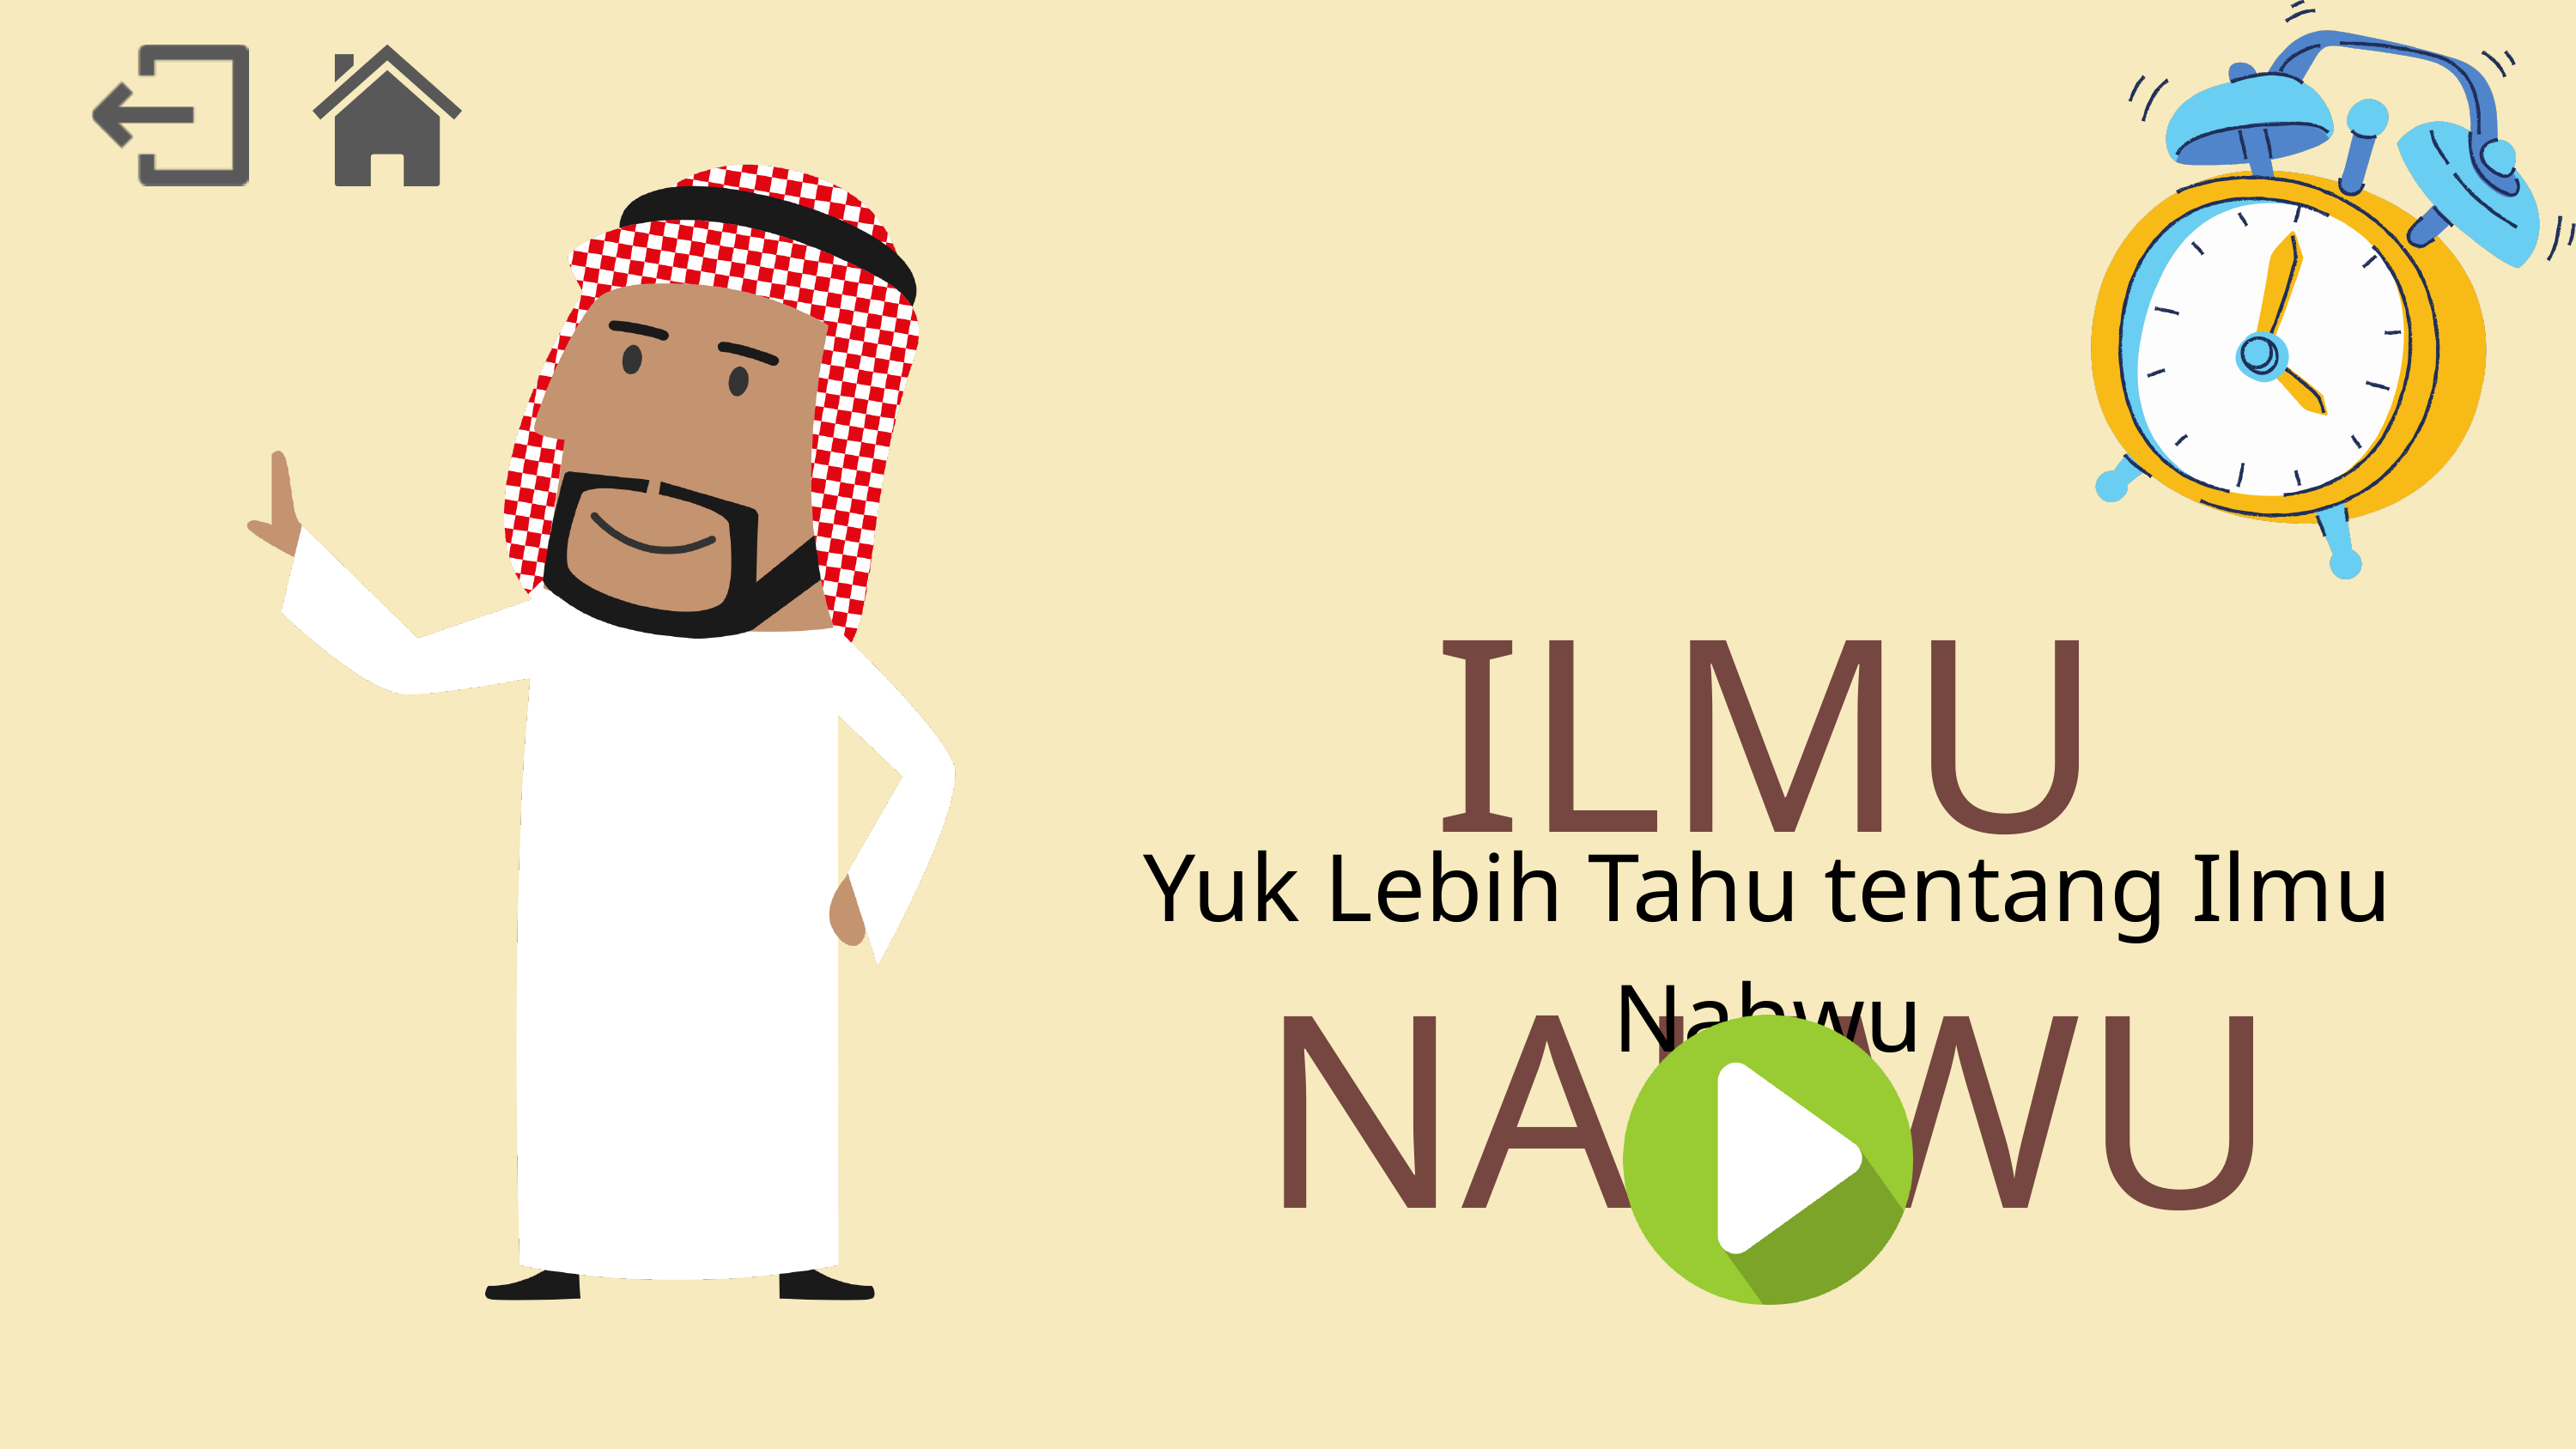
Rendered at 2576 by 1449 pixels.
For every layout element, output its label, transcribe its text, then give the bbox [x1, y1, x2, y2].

text_box ILMU NAHWU [1064, 510, 2473, 809]
picture [1623, 1015, 1914, 1306]
text_box ILMU NAHWU [1917, 1071, 2473, 1262]
text_box ILMU NAHWU [1064, 1071, 1619, 1262]
text_box Yuk Lebih Tahu tentang Ilmu Nahwu [1019, 809, 2517, 1071]
picture [2078, 0, 2576, 580]
picture [92, 45, 991, 1301]
